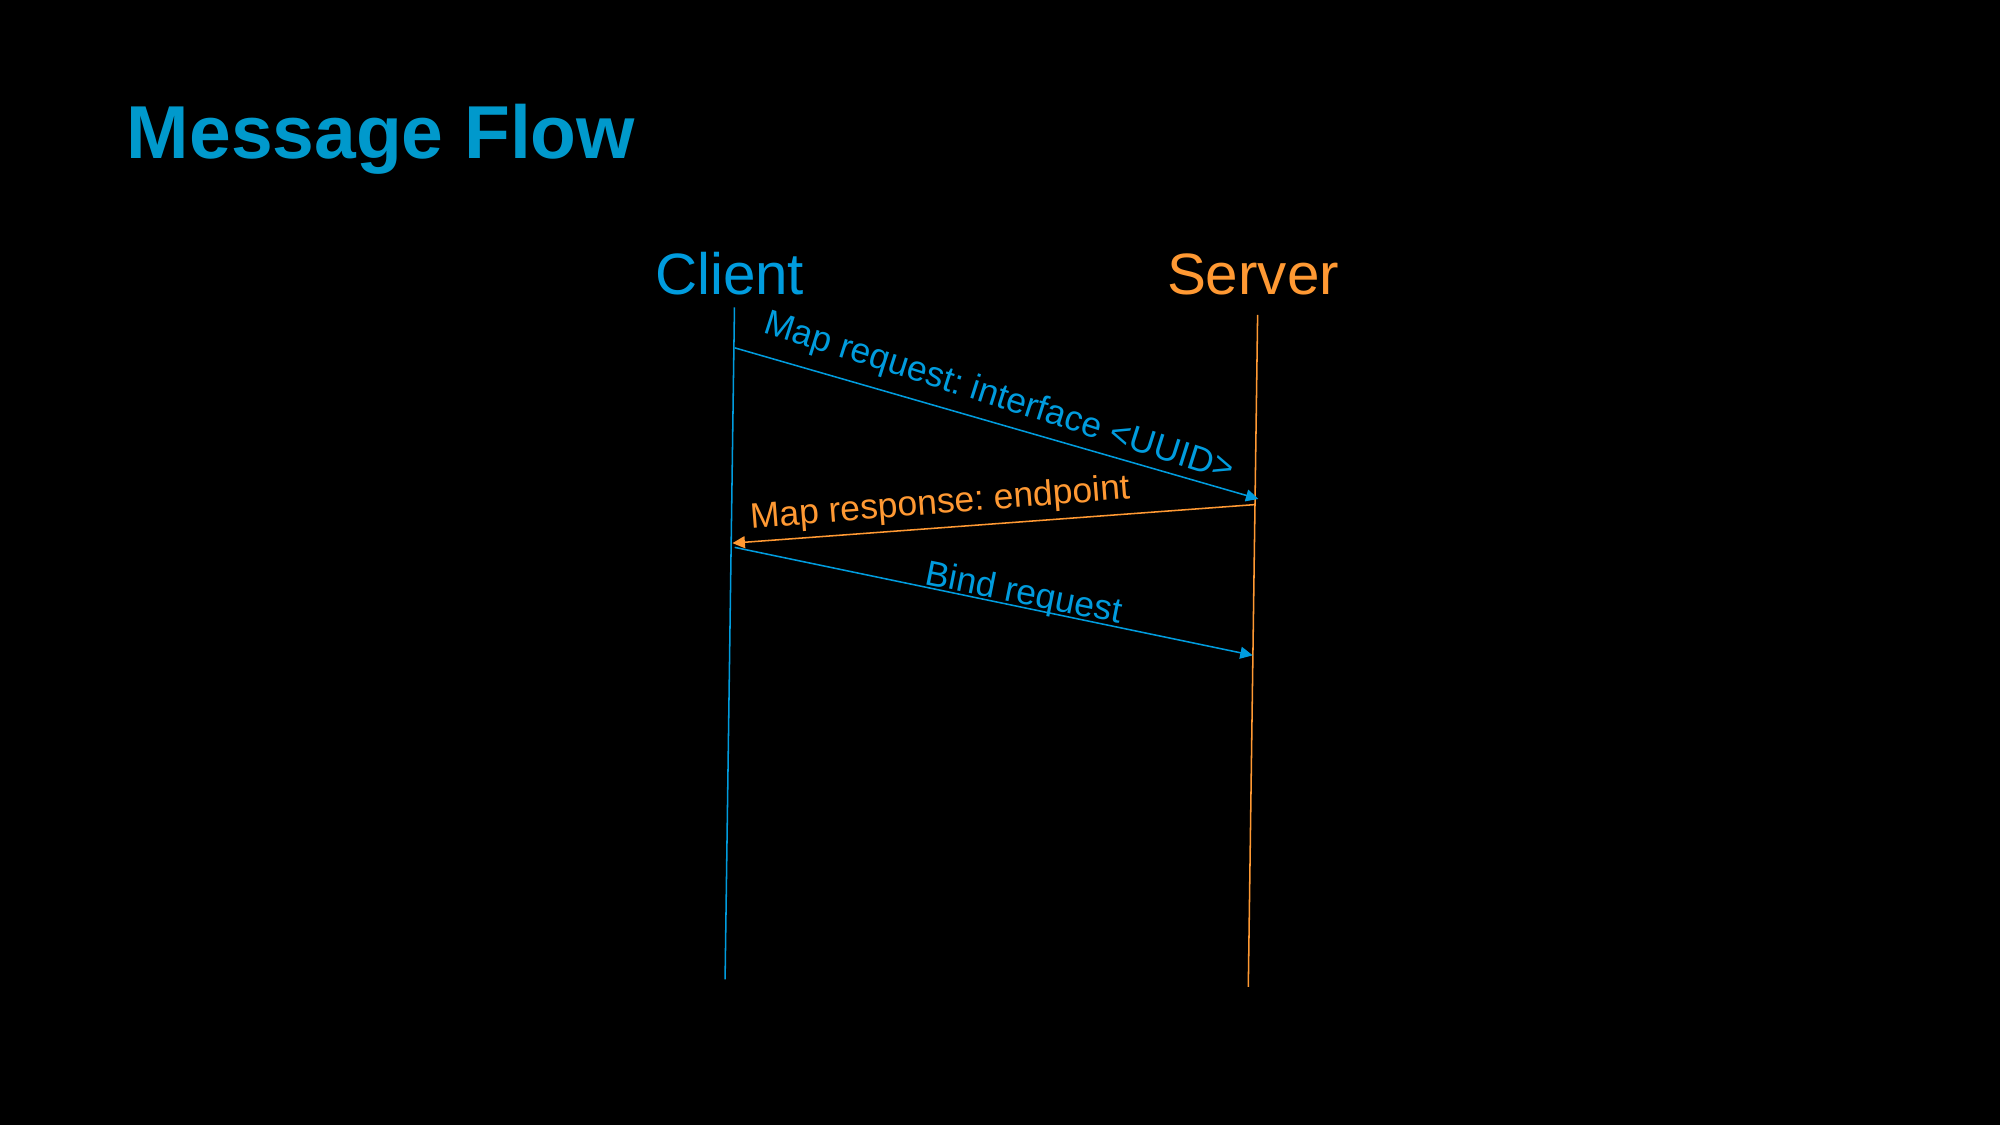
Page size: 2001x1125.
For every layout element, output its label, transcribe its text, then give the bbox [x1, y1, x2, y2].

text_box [631, 221, 1369, 988]
title Message Flow [111, 91, 1938, 167]
